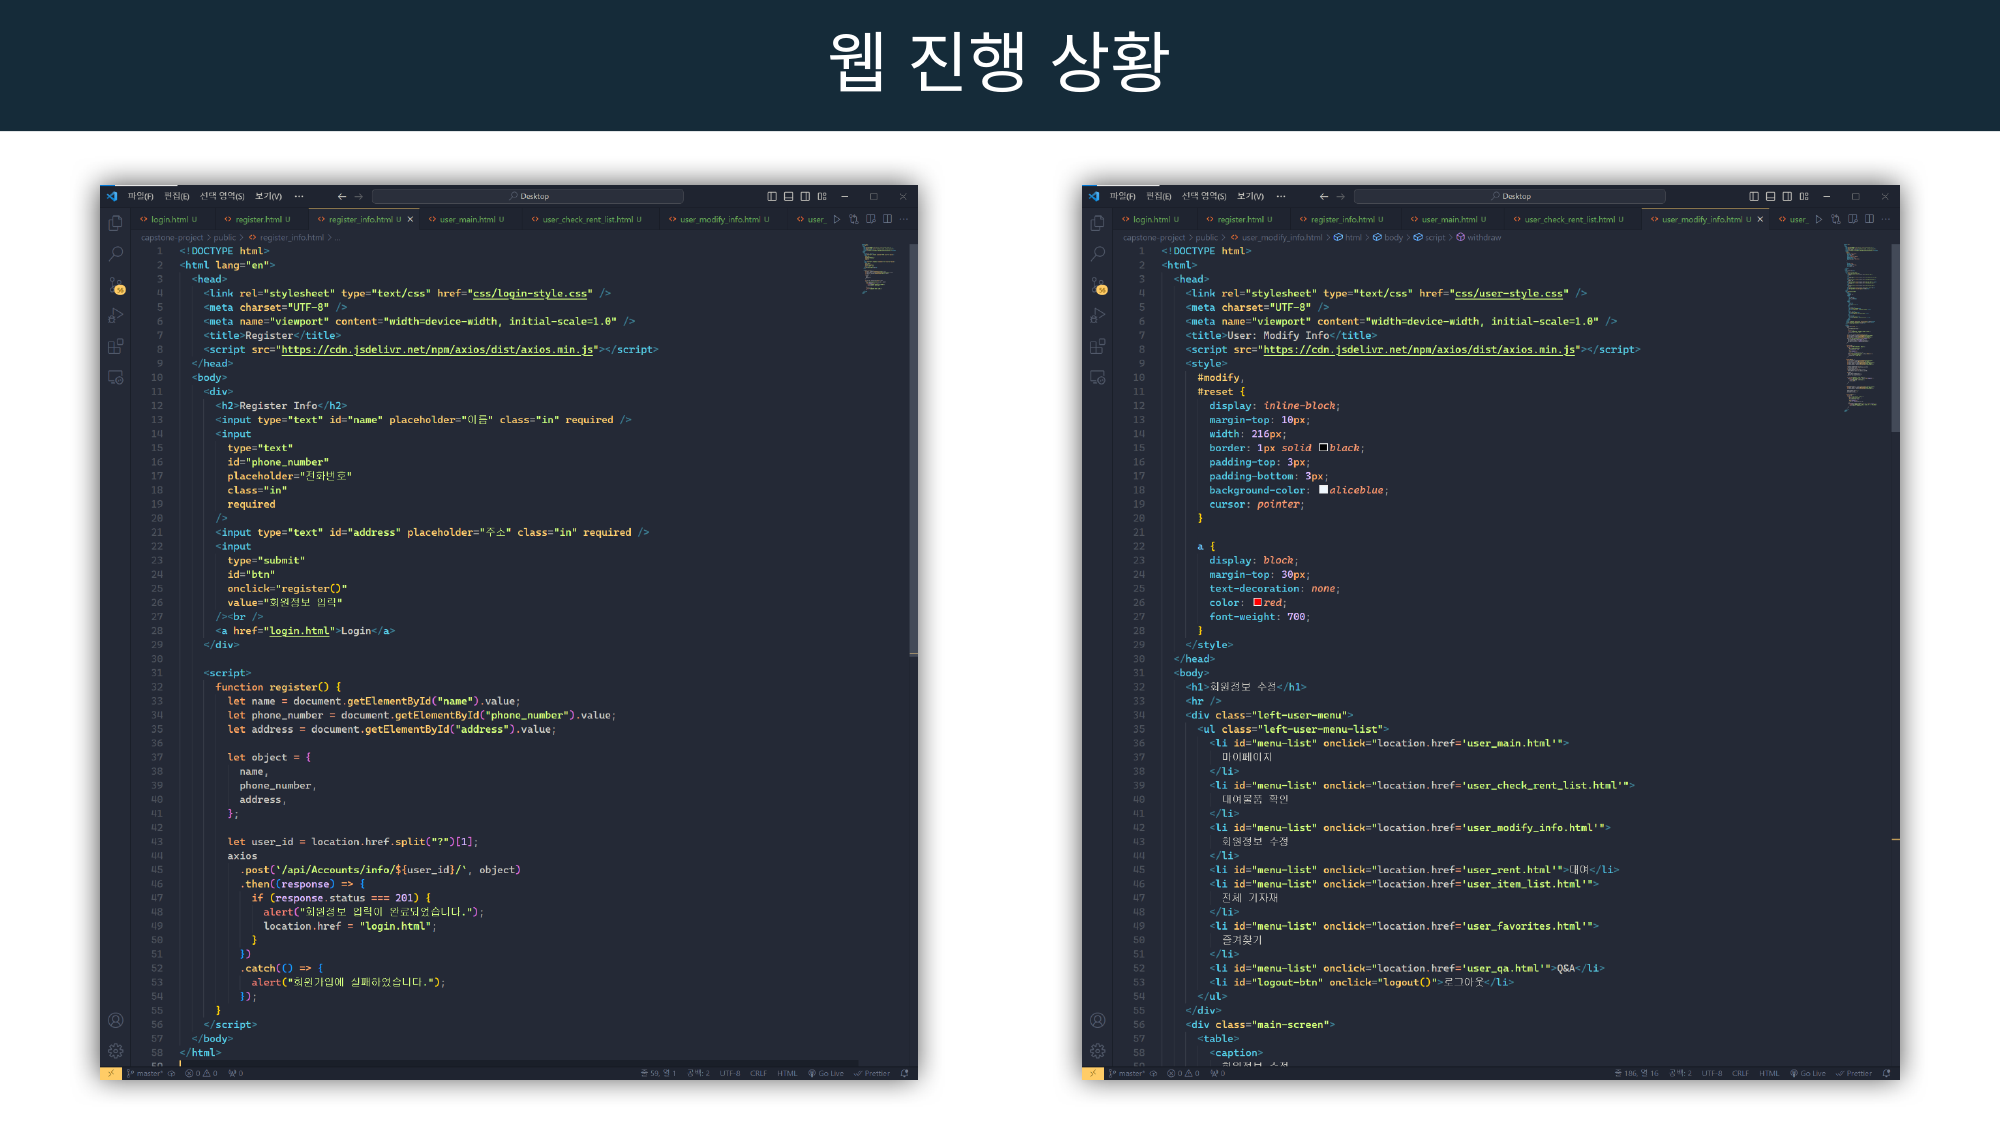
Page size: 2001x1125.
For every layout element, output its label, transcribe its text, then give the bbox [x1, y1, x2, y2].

text_box 웹 진행 상황 [812, 13, 1188, 109]
picture [100, 185, 918, 1080]
picture [1082, 185, 1900, 1080]
text_box [0, 0, 2000, 132]
